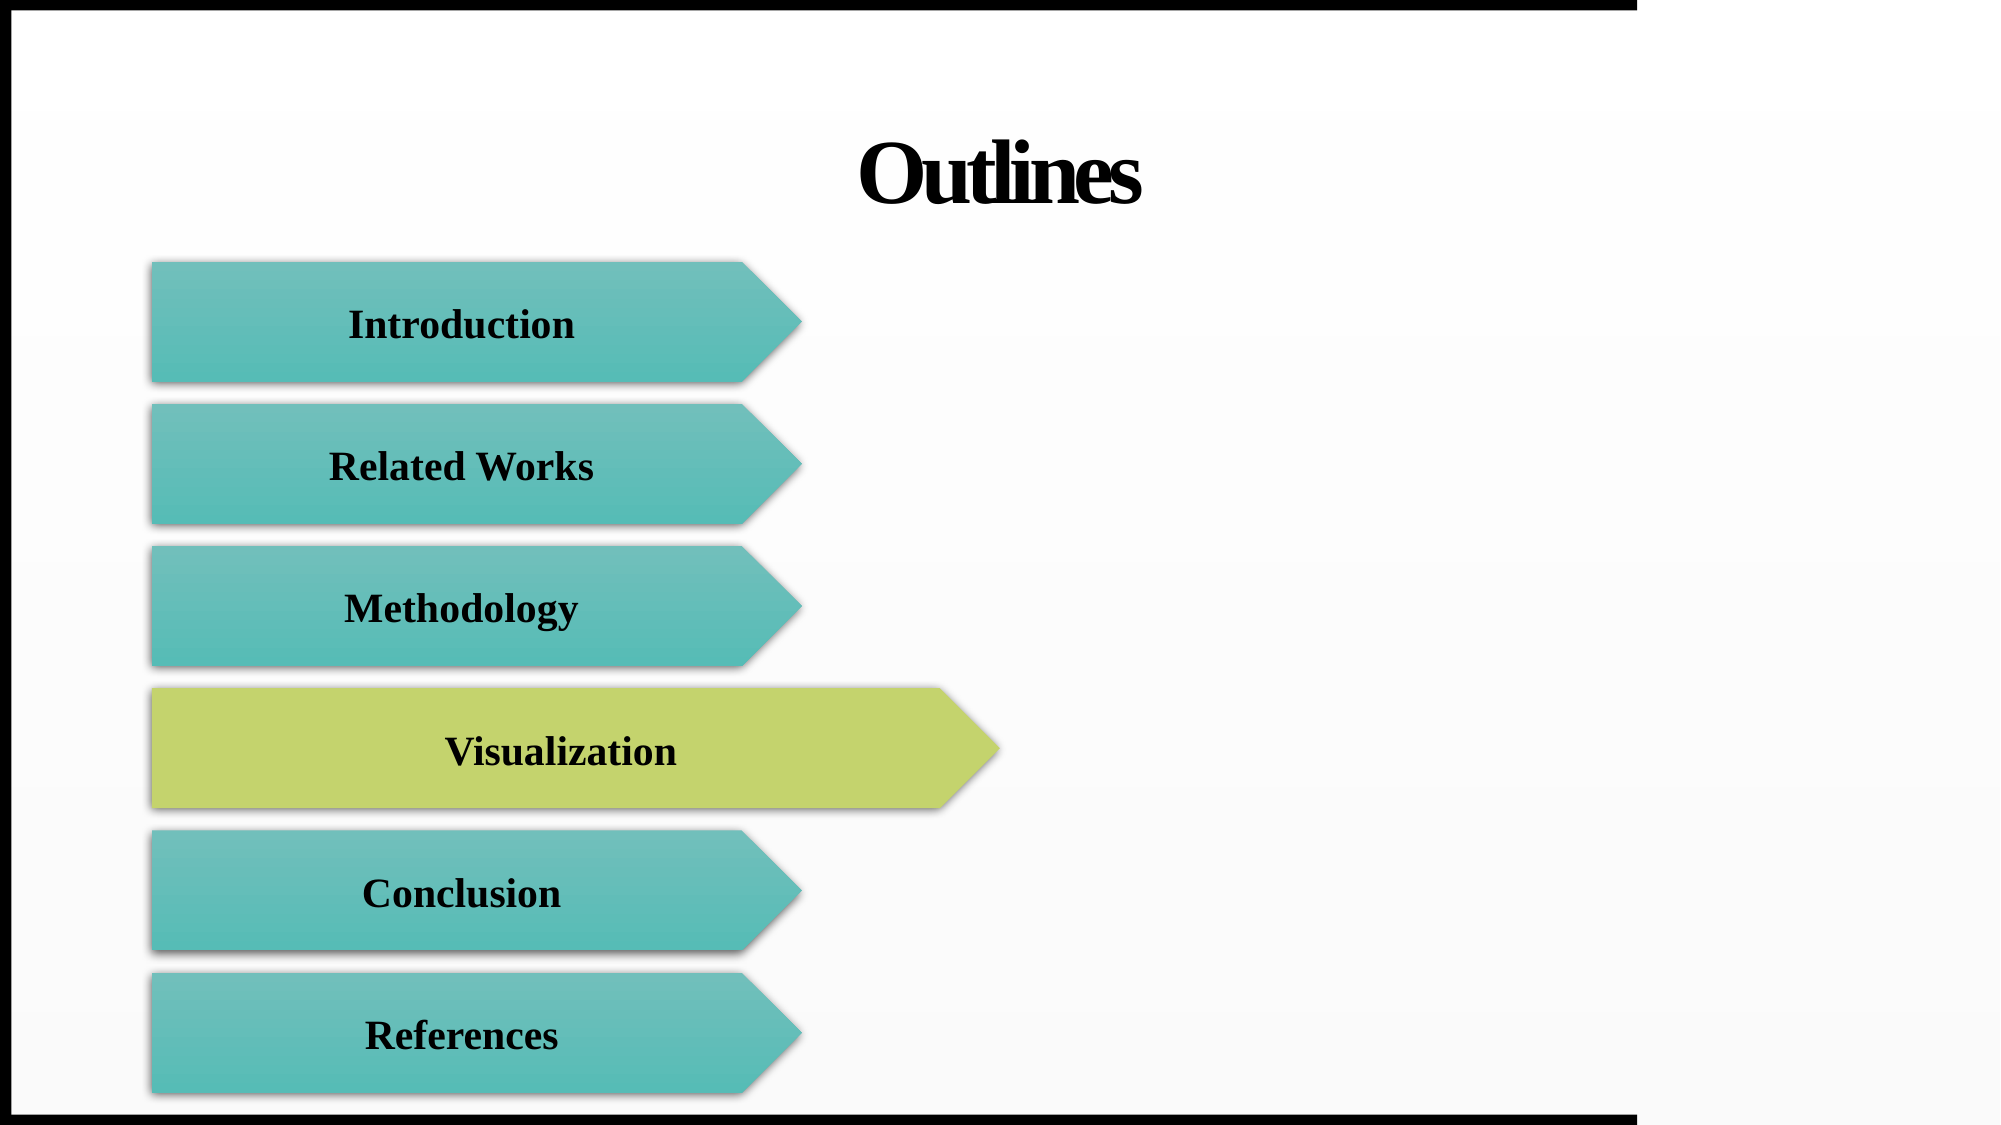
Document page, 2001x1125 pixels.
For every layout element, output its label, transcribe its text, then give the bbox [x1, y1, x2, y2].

text_box Introduction [151, 261, 802, 382]
text_box Related Works [151, 403, 802, 524]
title Outlines [151, 71, 1850, 261]
text_box Conclusion [151, 830, 802, 951]
text_box Visualization [151, 688, 1000, 809]
text_box [151, 261, 1850, 449]
text_box Methodology [151, 546, 802, 667]
text_box References [151, 972, 802, 1093]
